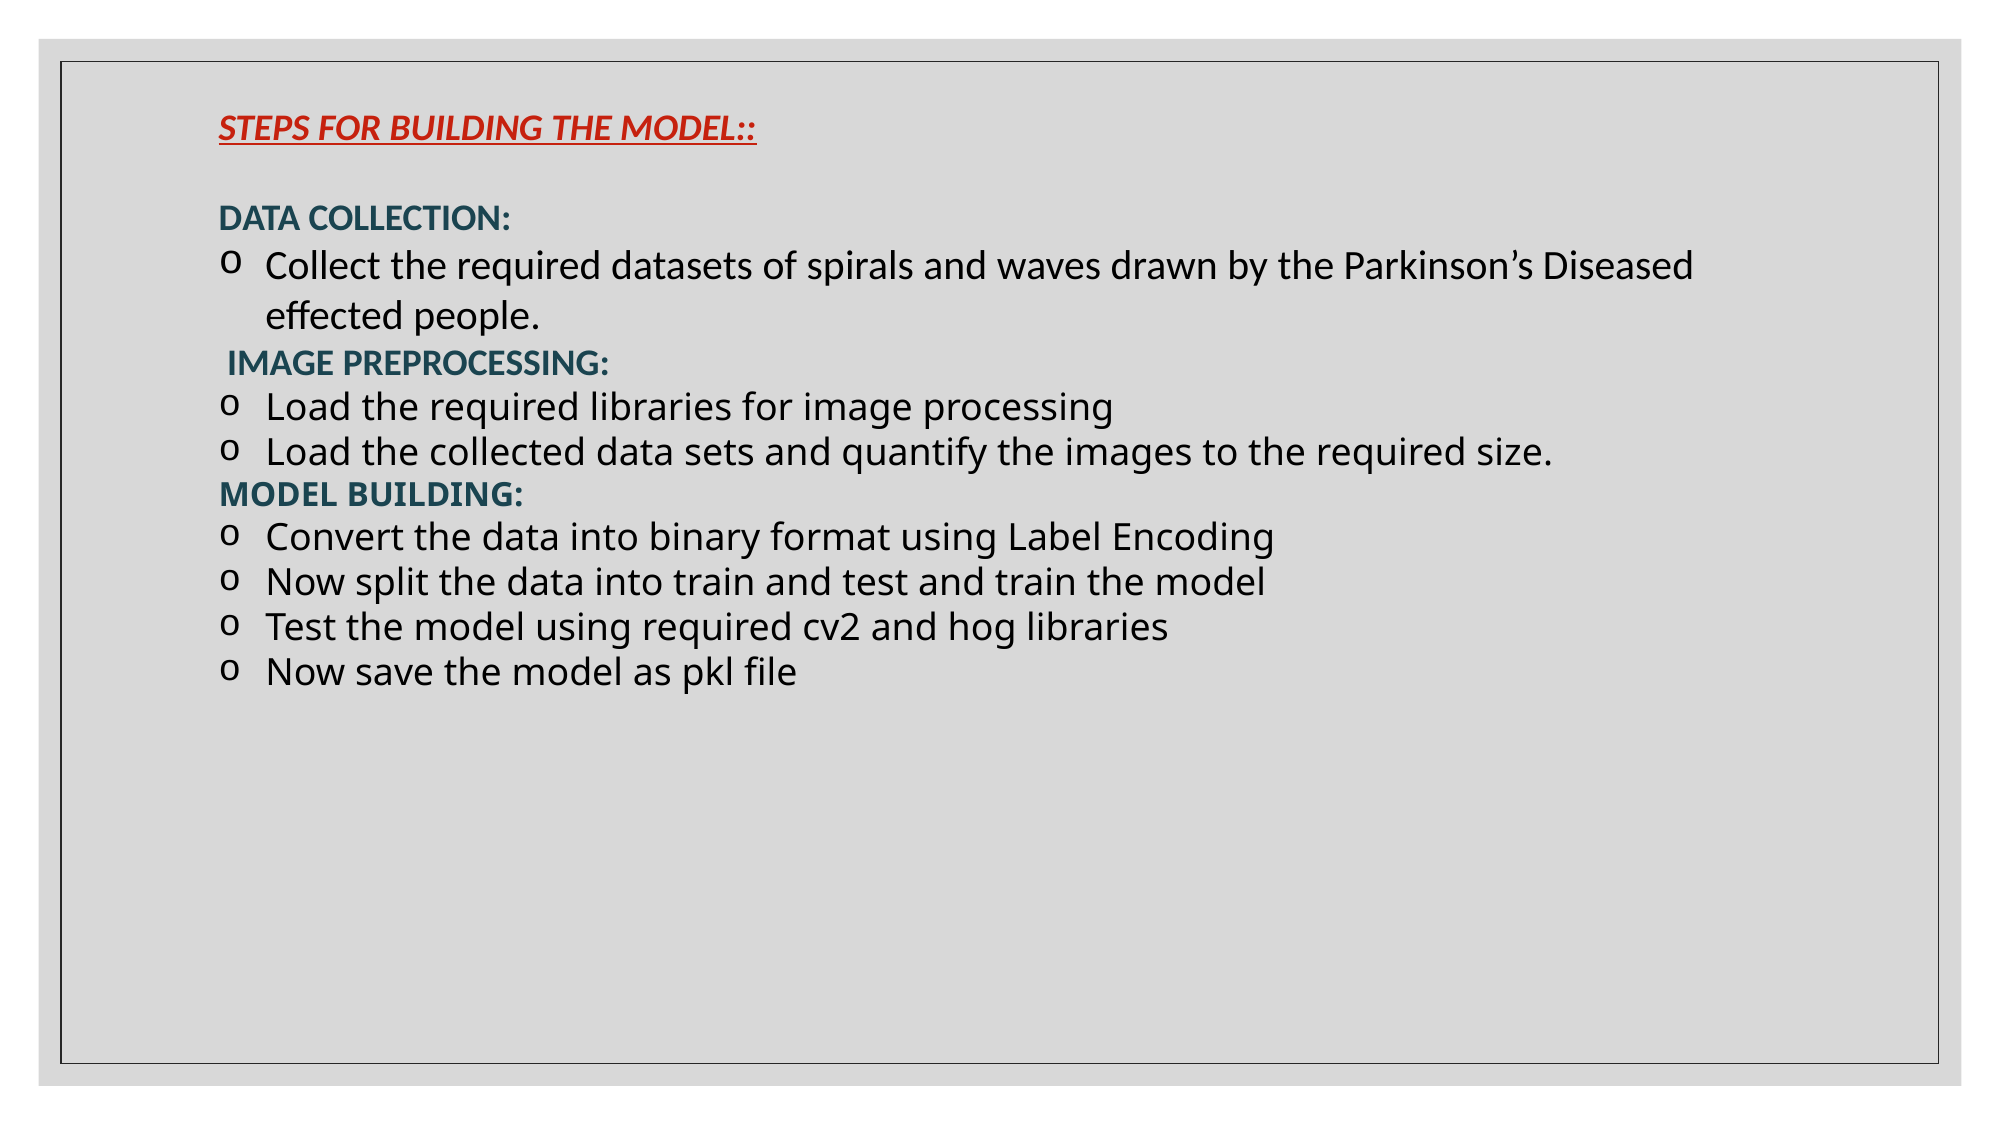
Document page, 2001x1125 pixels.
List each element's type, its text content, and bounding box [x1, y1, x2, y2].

text_box STEPS FOR BUILDING THE MODEL:: DATA COLLECTION: Collect the required datasets of spirals and waves drawn by the Parkinson’s Diseased effected people. IMAGE PREPROCESSING: Load the required libraries for image processing Load the collected data sets and quantify the images to the required size. MODEL BUILDING: Convert the data into binary format using Label Encoding Now split the data into train and test and train the model Test the model using required cv2 and hog libraries Now save the model as pkl file [203, 95, 1822, 790]
